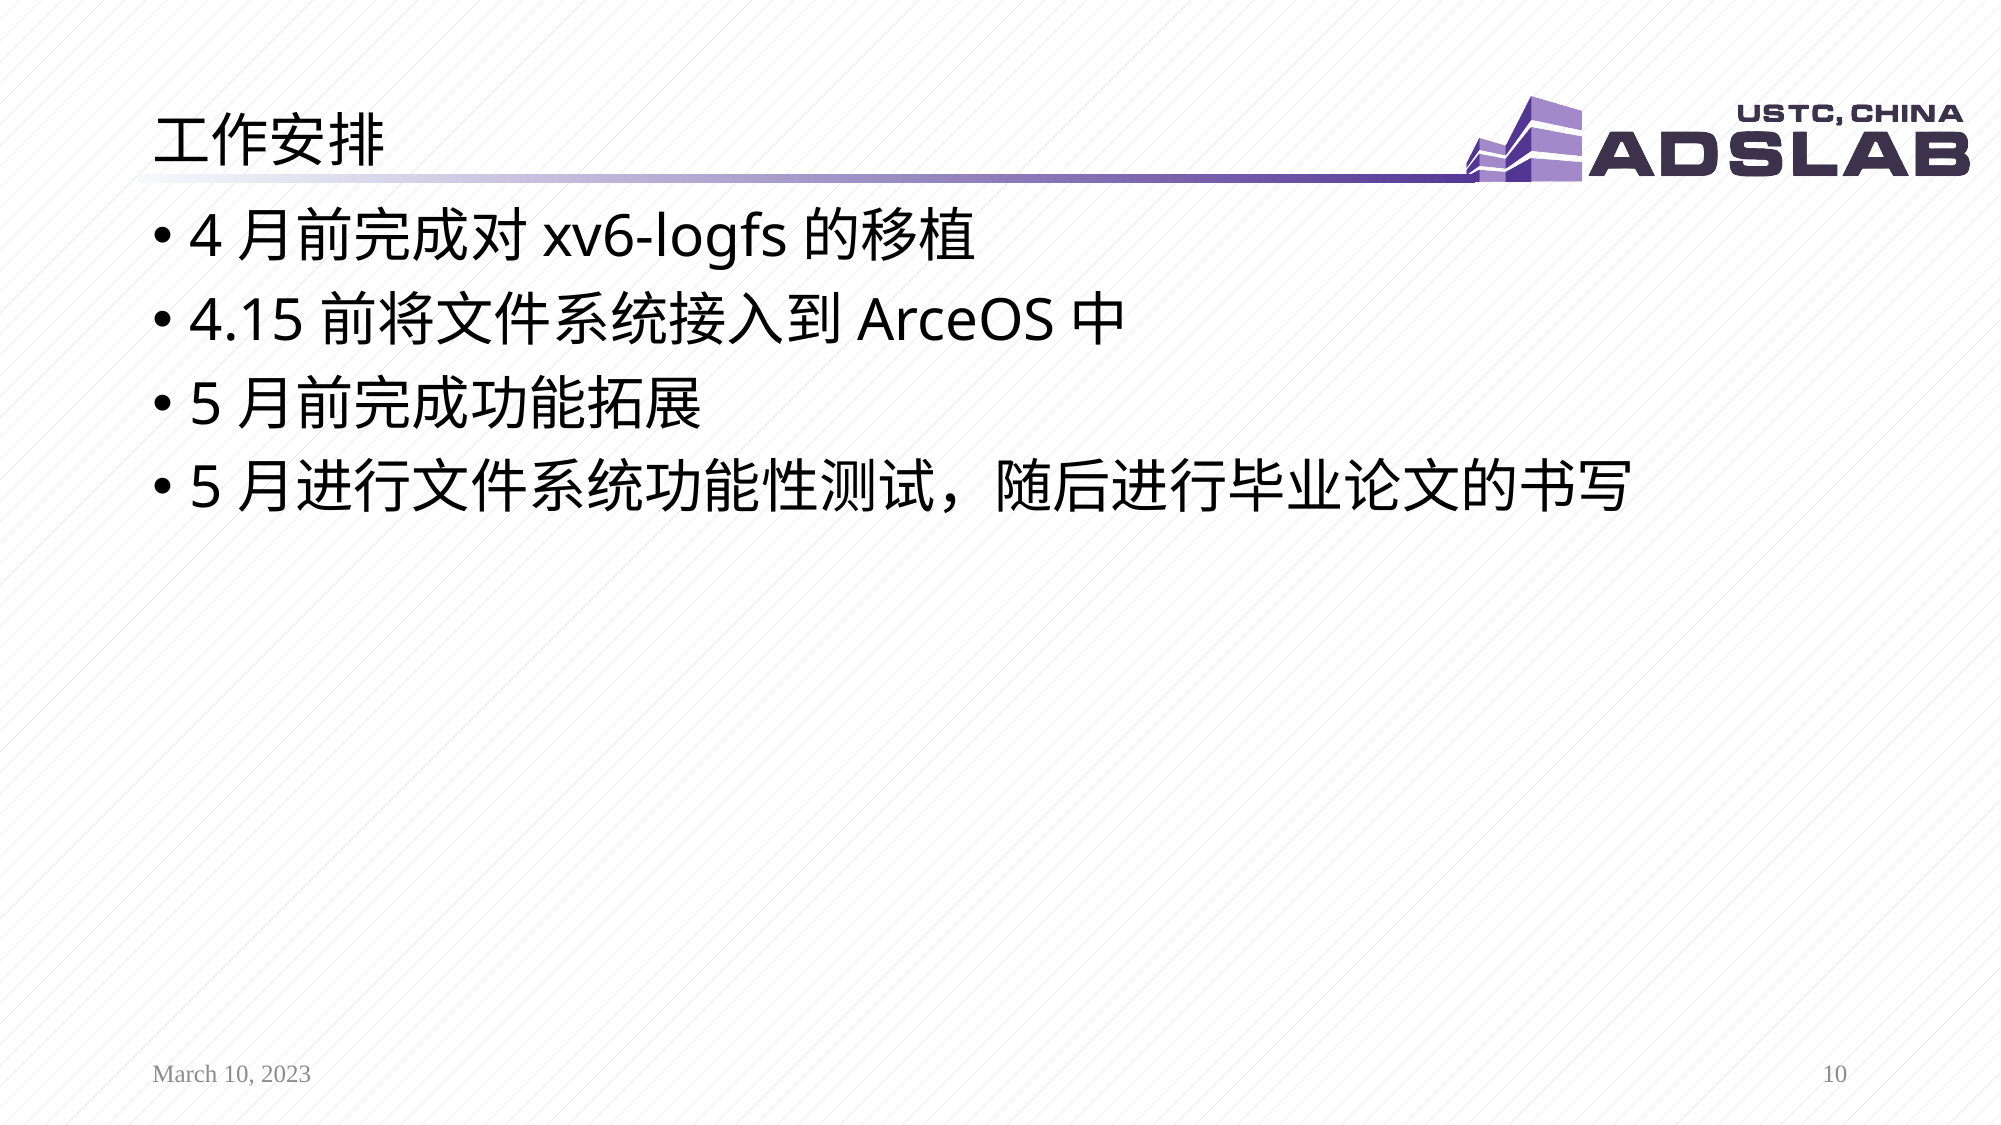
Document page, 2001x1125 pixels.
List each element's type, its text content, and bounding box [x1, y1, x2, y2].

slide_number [137, 1042, 588, 1103]
list 4月前完成对xv6-logfs的移植 4.15前将文件系统接入到ArceOS中 5月前完成功能拓展 5月进行文件系统功能性测试，随后进行毕业论文的书写 [137, 199, 1863, 1014]
title 工作安排 [137, 86, 1863, 199]
picture [1863, 93, 1976, 183]
